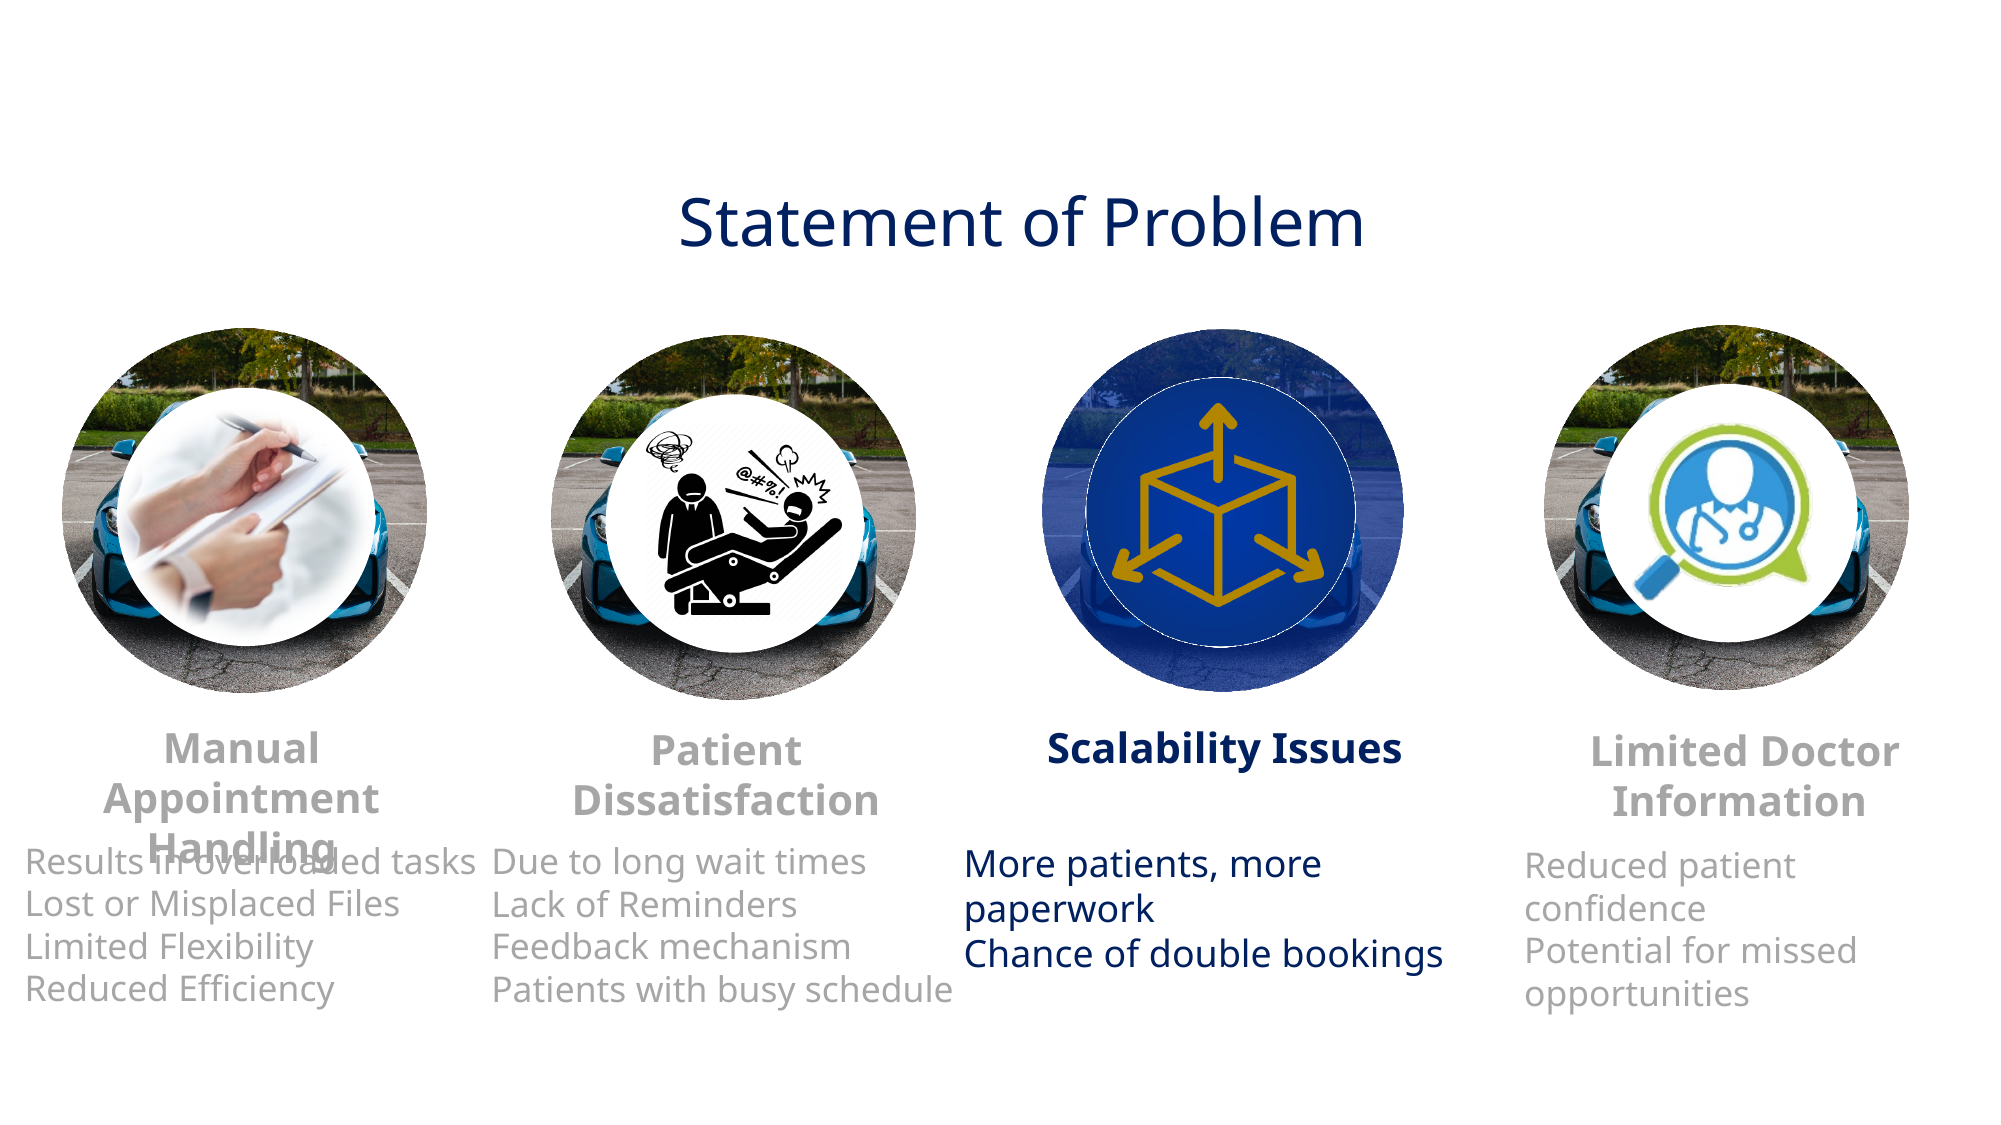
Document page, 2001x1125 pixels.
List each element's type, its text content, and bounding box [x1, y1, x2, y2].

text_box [1035, 325, 1410, 699]
picture [1112, 403, 1324, 607]
picture [829, 617, 842, 621]
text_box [546, 332, 924, 706]
picture [646, 425, 842, 621]
text_box Statement of Problem [388, 171, 1676, 267]
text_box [1540, 321, 1917, 696]
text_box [7, 714, 2000, 1019]
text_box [57, 325, 435, 699]
